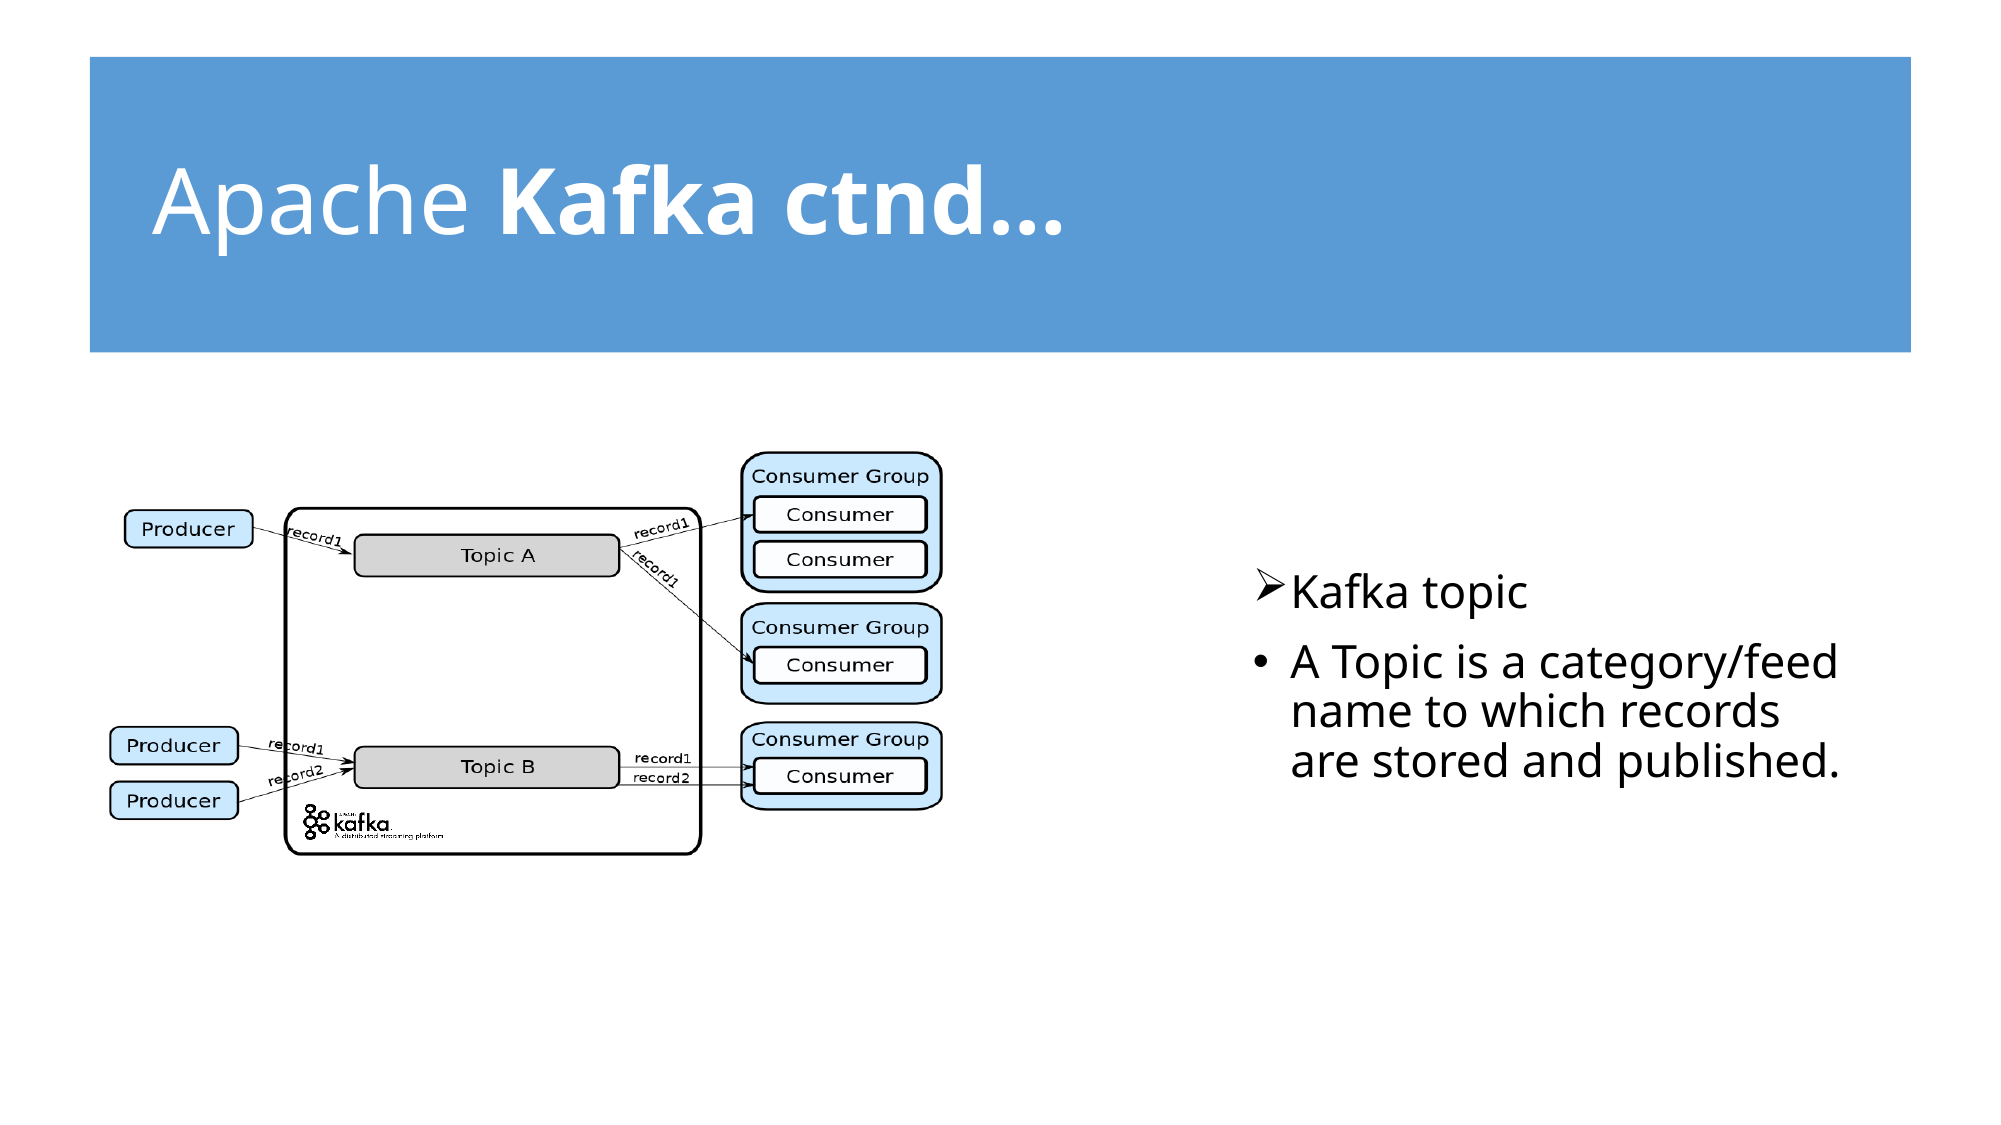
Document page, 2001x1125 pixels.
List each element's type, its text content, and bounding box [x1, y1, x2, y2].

text_box [89, 56, 1912, 353]
title Apache Kafka ctnd… [137, 96, 1863, 314]
list Kafka topic A Topic is a category/feed name to which records are stored and published. [1237, 412, 1862, 1014]
picture [89, 412, 967, 864]
